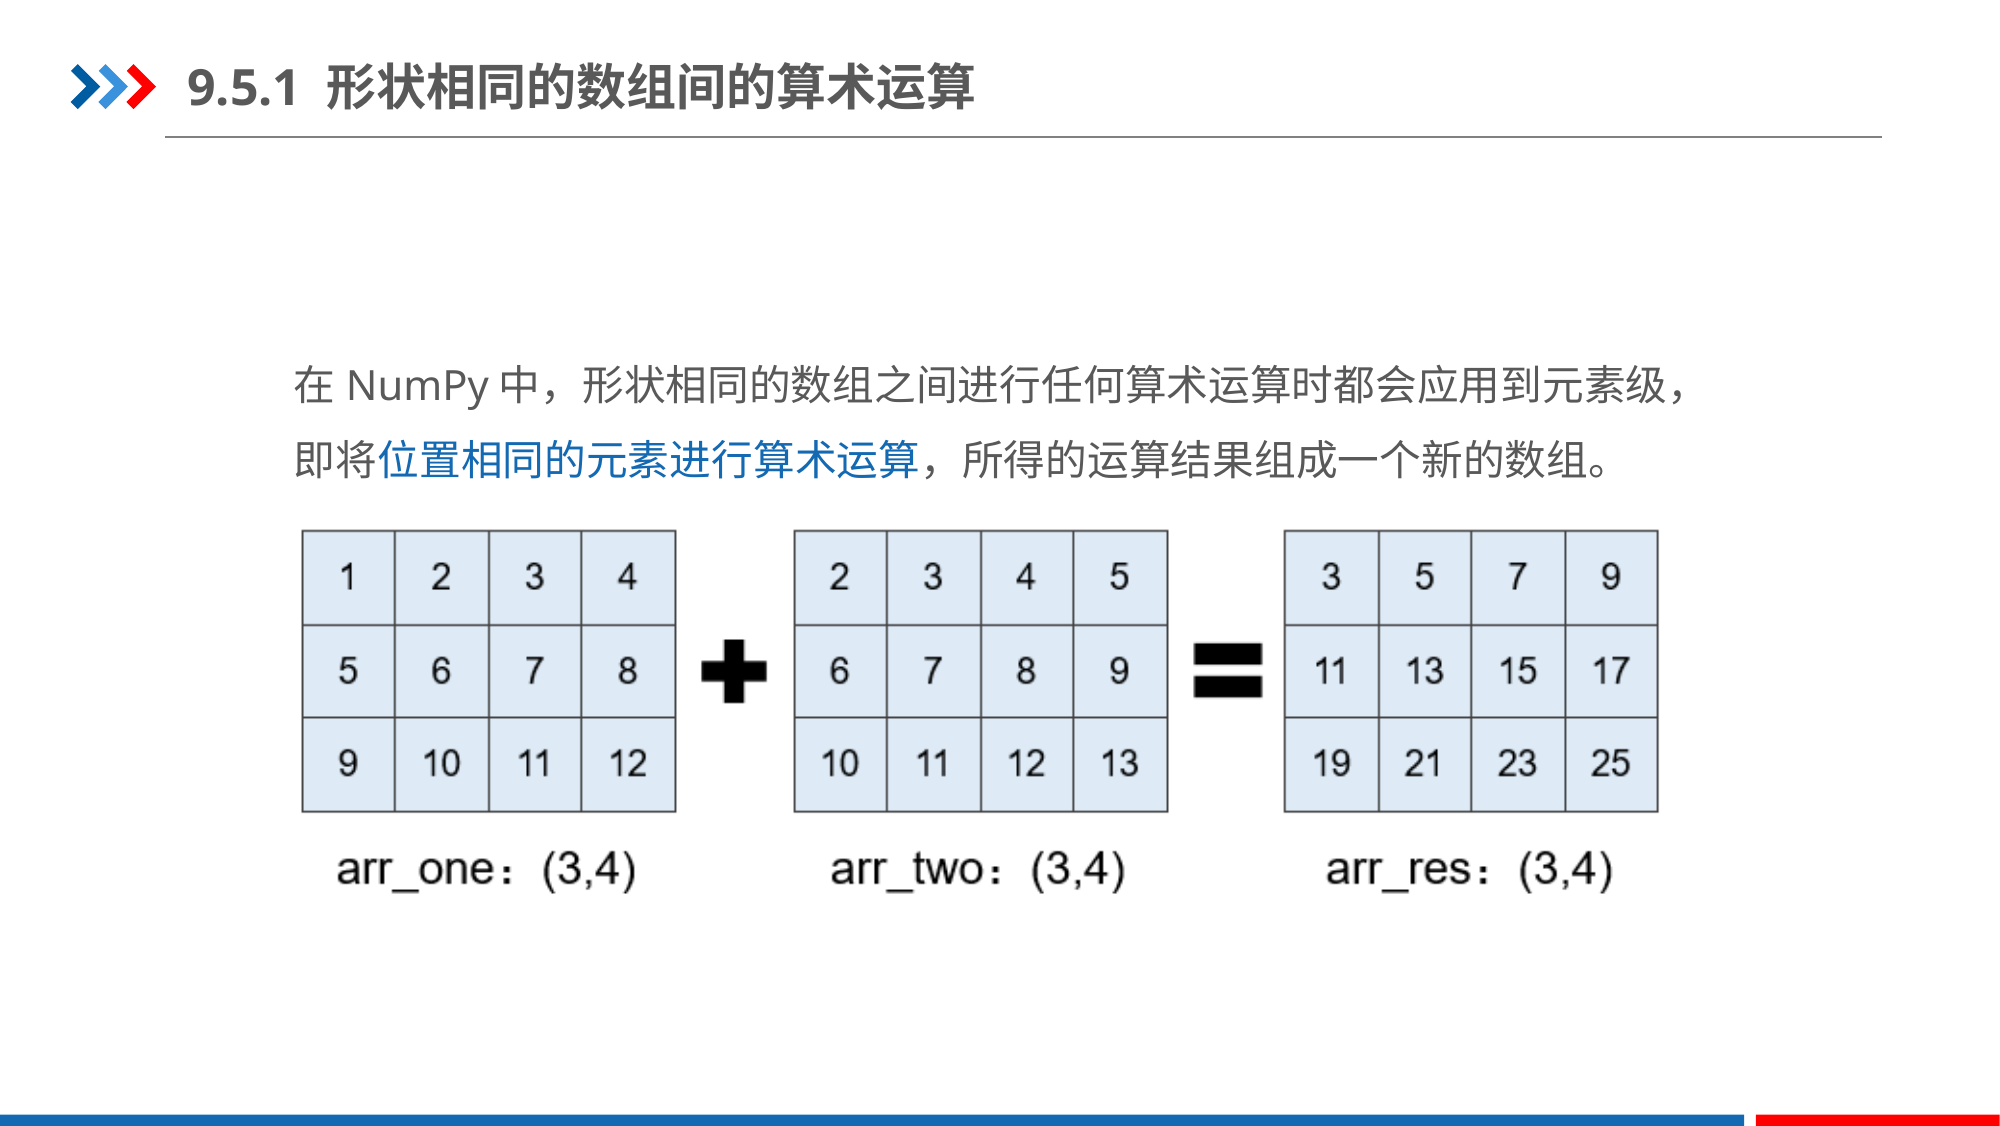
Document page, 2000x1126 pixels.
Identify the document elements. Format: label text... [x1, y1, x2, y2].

text_box 在NumPy中，形状相同的数组之间进行任何算术运算时都会应用到元素级，即将位置相同的元素进行算术运算，所得的运算结果组成一个新的数组。 [279, 326, 1728, 492]
text_box 9.5.1 形状相同的数组间的算术运算 [187, 43, 1024, 127]
picture [279, 515, 1686, 917]
